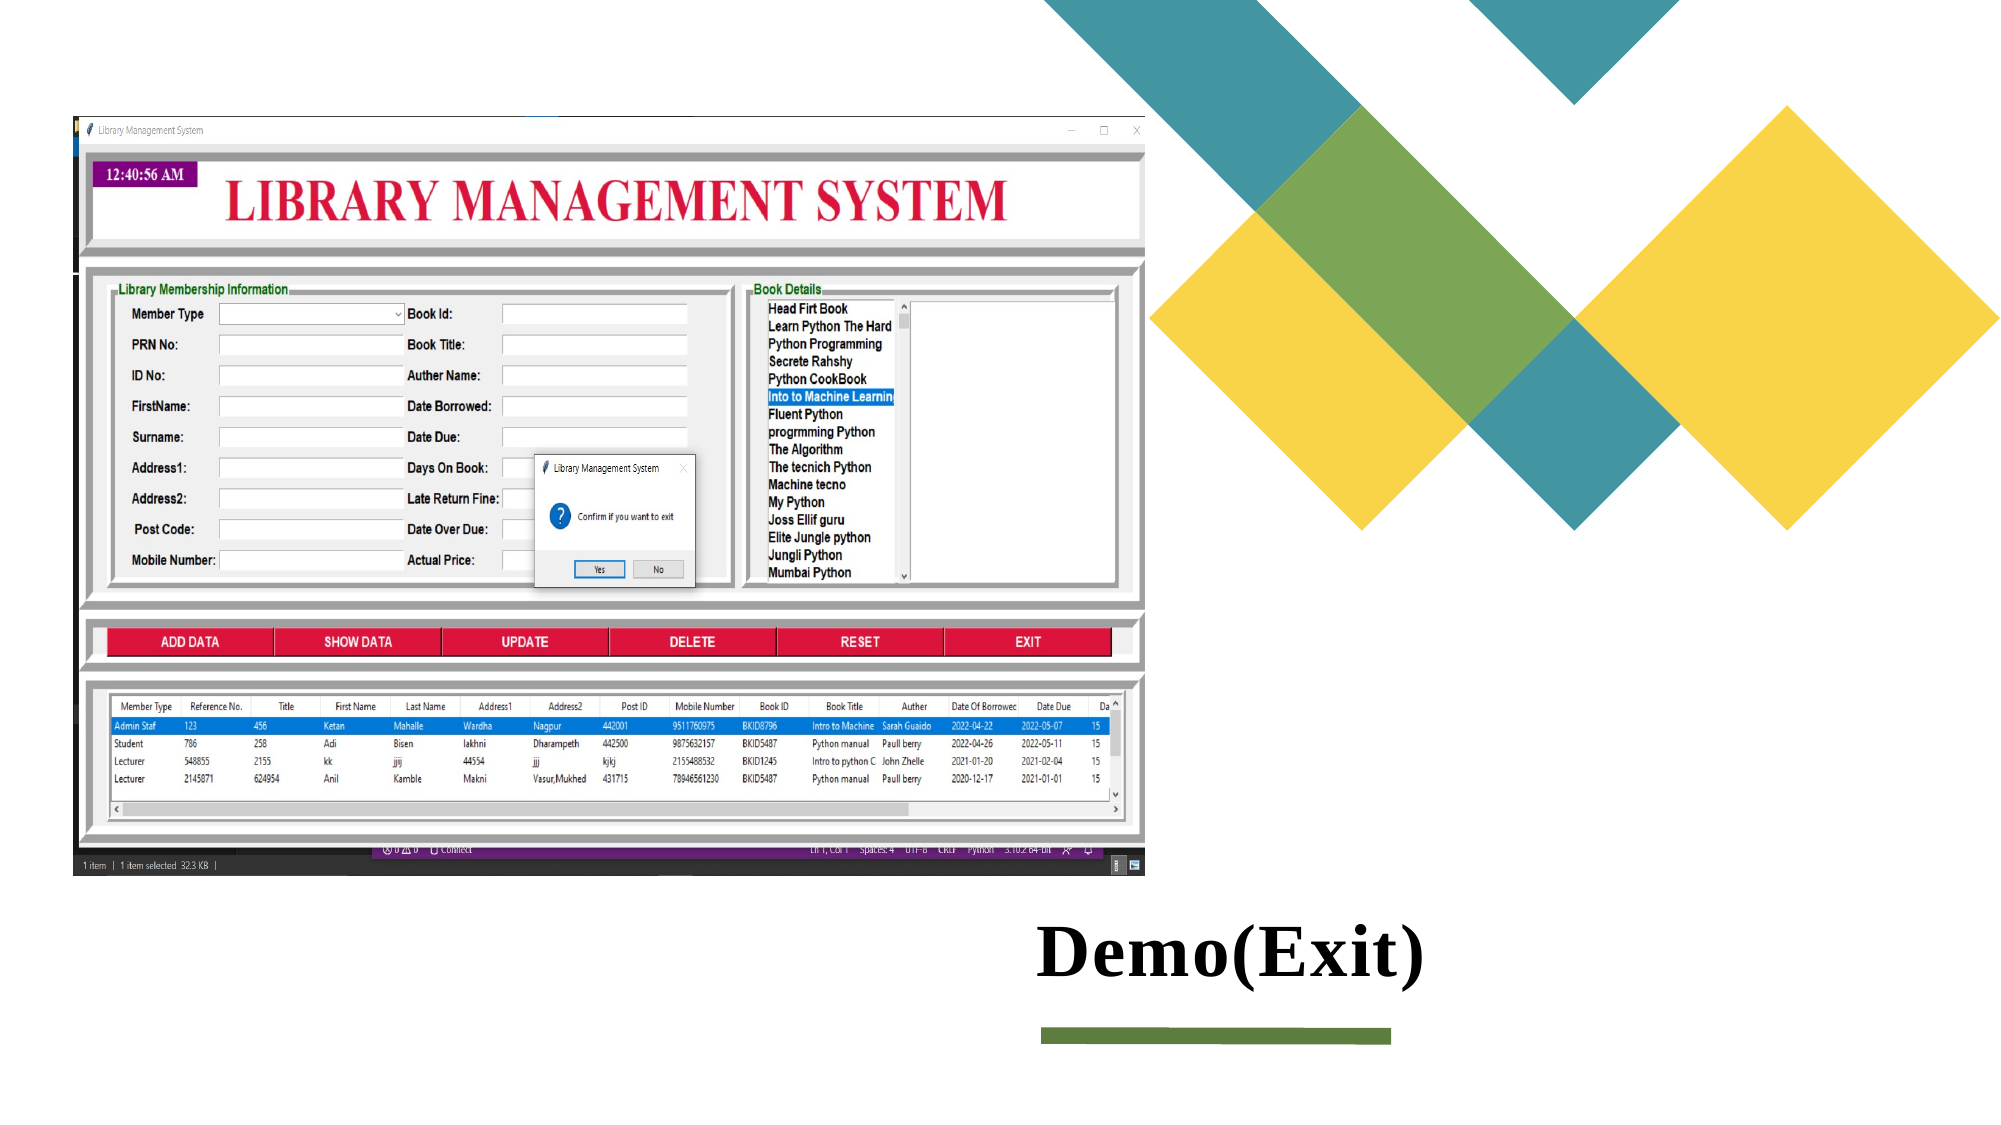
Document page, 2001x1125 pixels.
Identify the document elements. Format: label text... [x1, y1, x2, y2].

title Demo(Exit) [1036, 574, 1847, 992]
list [73, 116, 1145, 876]
